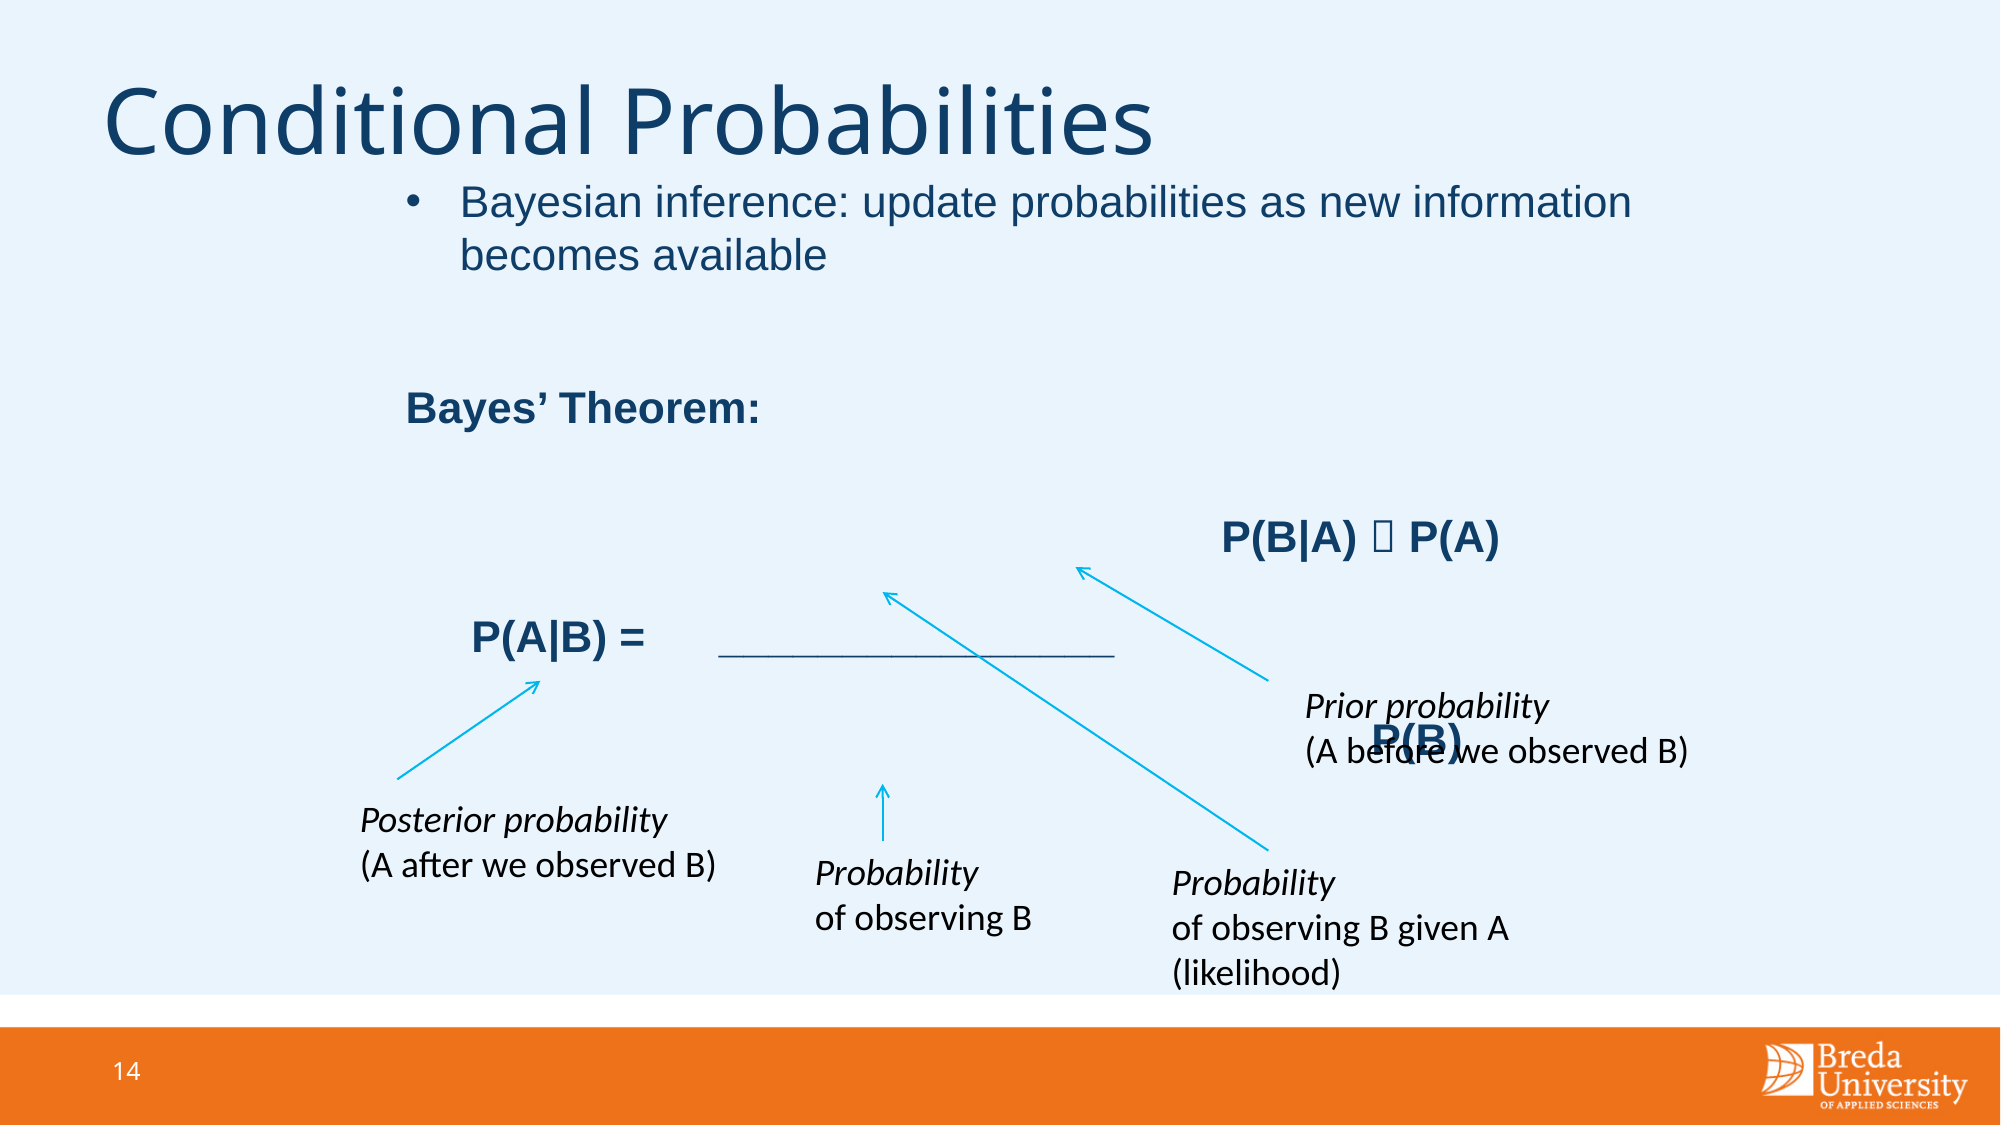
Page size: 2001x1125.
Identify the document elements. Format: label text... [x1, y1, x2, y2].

slide_number 14 [97, 1042, 198, 1103]
picture [0, 0, 2001, 1125]
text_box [397, 680, 541, 780]
text_box Posterior probability (A after we observed B) [345, 787, 733, 893]
title Conditional Probabilities [88, 67, 1917, 210]
text_box Probability of observing B [799, 840, 1048, 946]
text_box Prior probability (A before we observed B) [1289, 673, 1705, 779]
text_box Bayesian inference: update probabilities as new information becomes available Bayes’ Theorem: P(B|A)  P(A) P(A|B) = ________________ P(B) [324, 165, 1675, 826]
text_box Probability of observing B given A (likelihood) [1156, 850, 1609, 1001]
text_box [882, 592, 1269, 851]
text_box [1075, 567, 1269, 592]
